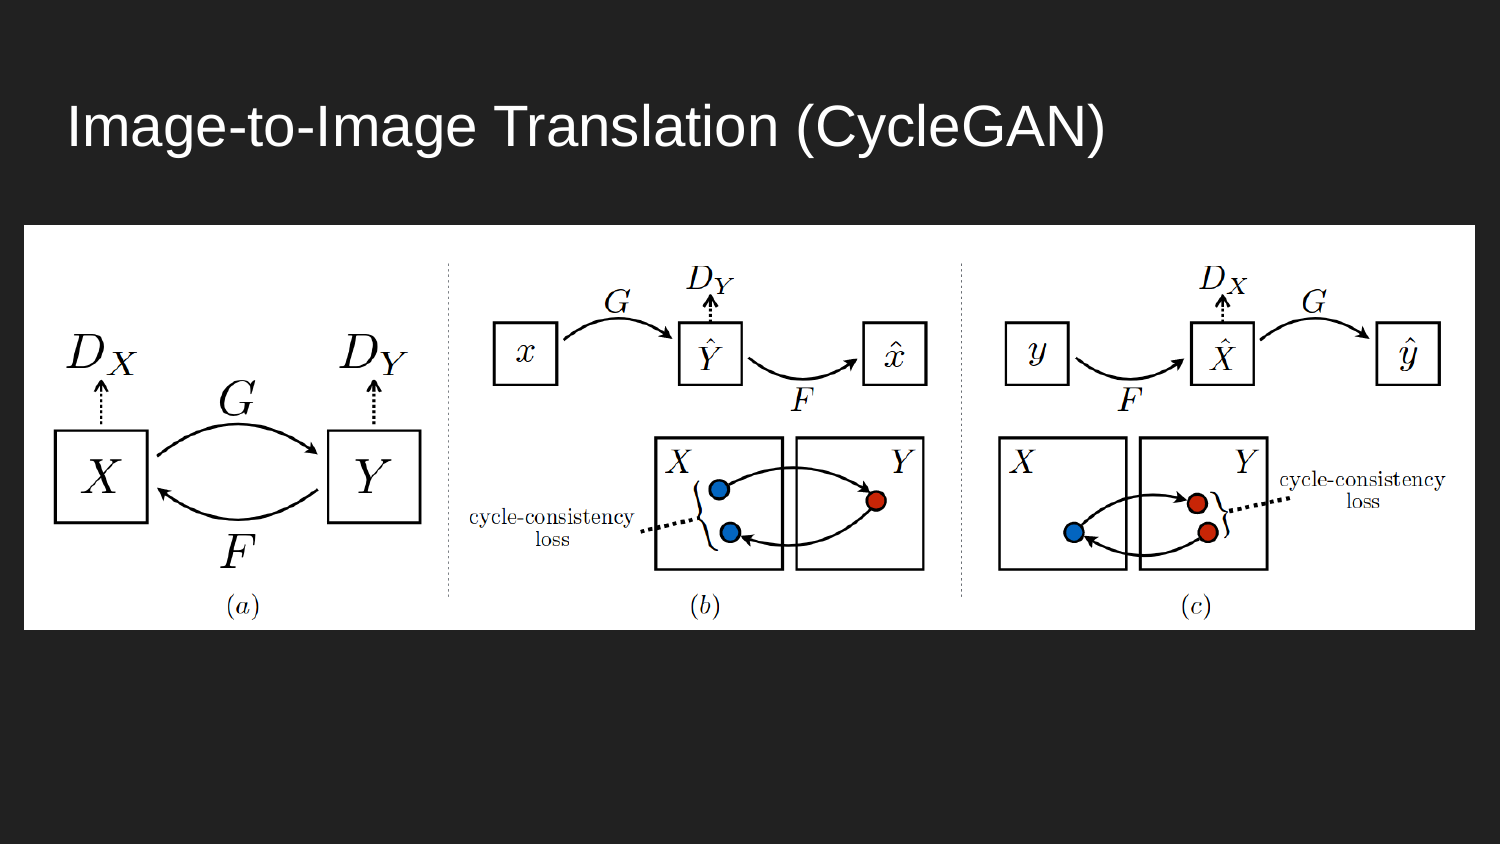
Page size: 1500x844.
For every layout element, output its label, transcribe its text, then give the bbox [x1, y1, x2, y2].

picture [24, 224, 1476, 630]
title Image-to-Image Translation (CycleGAN) [51, 72, 1449, 167]
